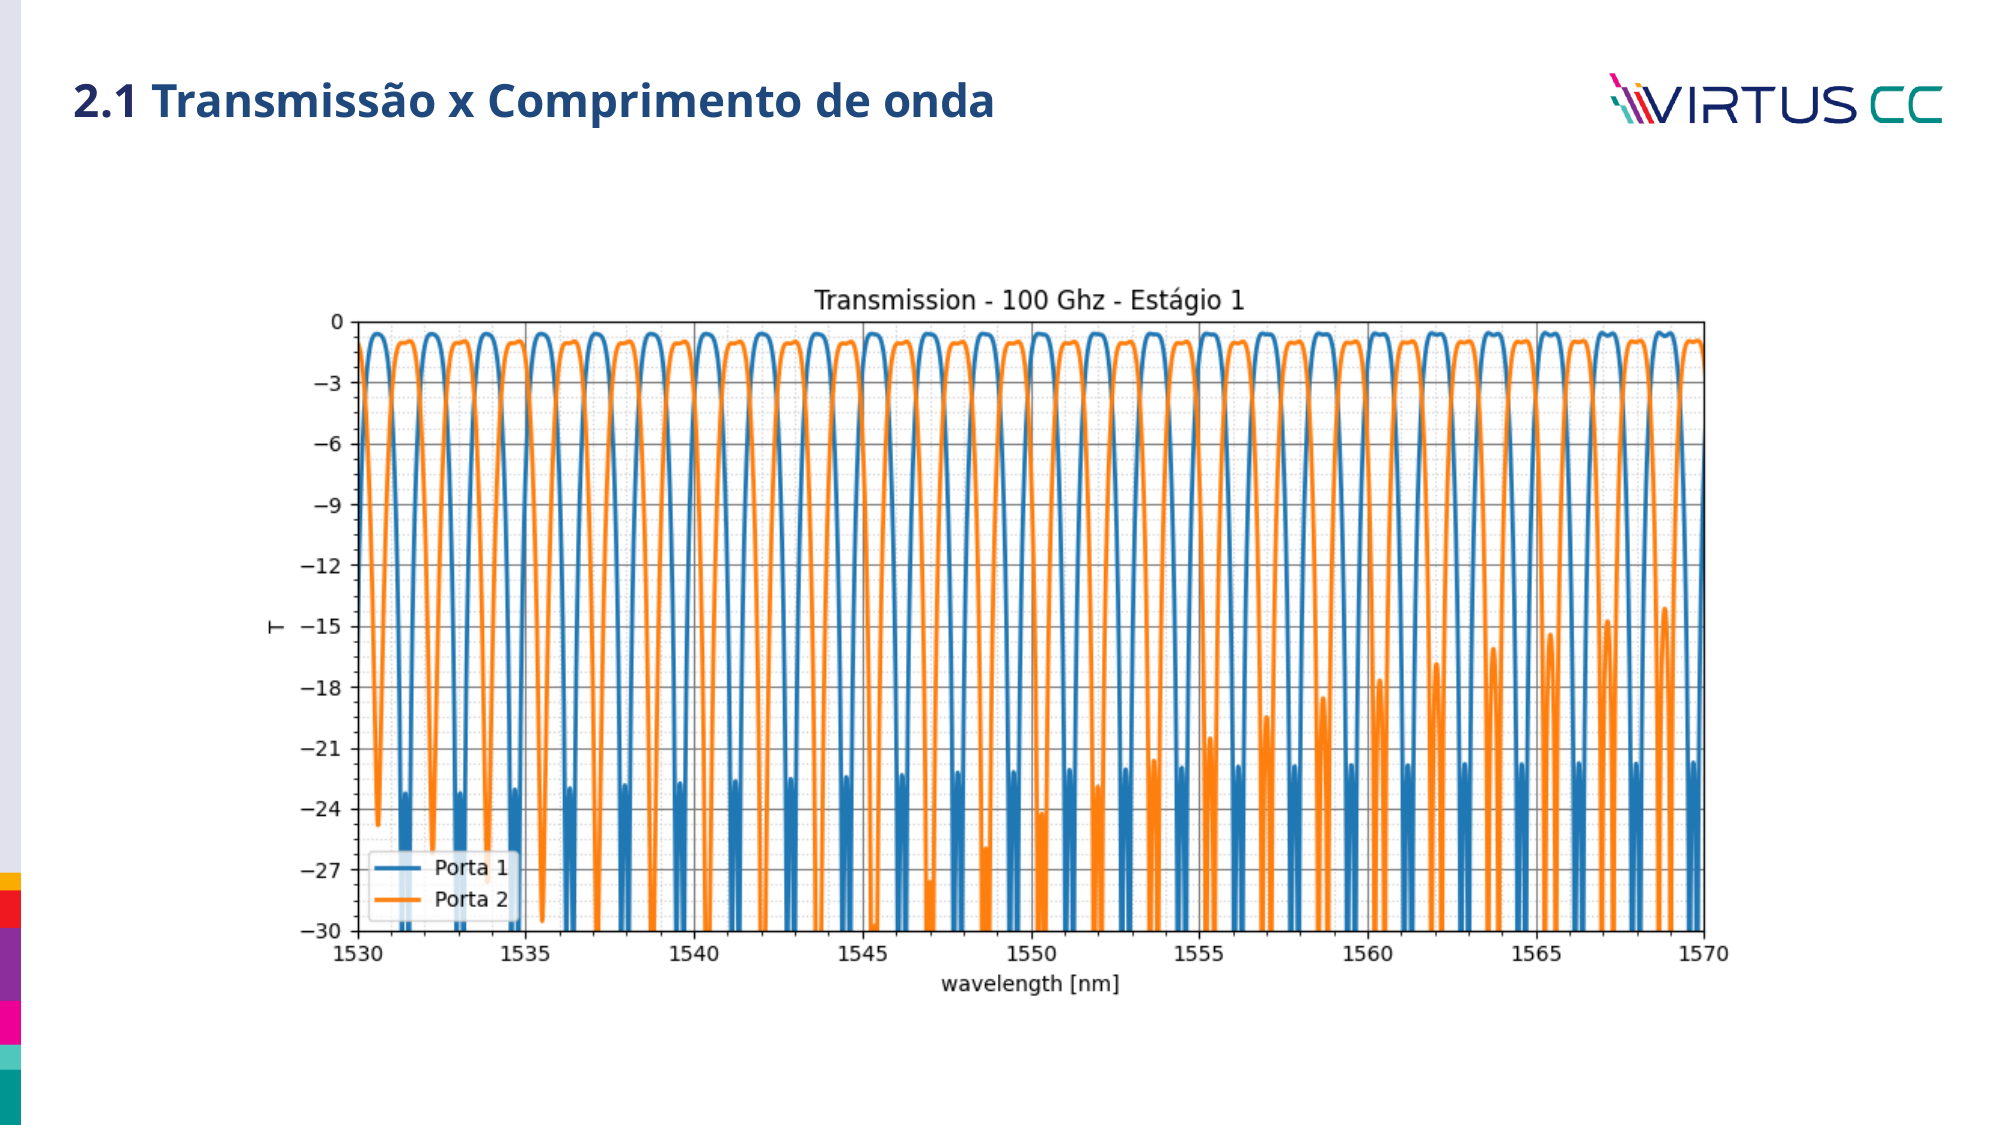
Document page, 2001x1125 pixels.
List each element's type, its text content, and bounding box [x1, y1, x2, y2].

picture [0, 0, 21, 1125]
picture [1609, 73, 1943, 124]
picture [254, 272, 1746, 1011]
title 2.1 Transmissão x Comprimento de onda [71, 69, 1128, 260]
